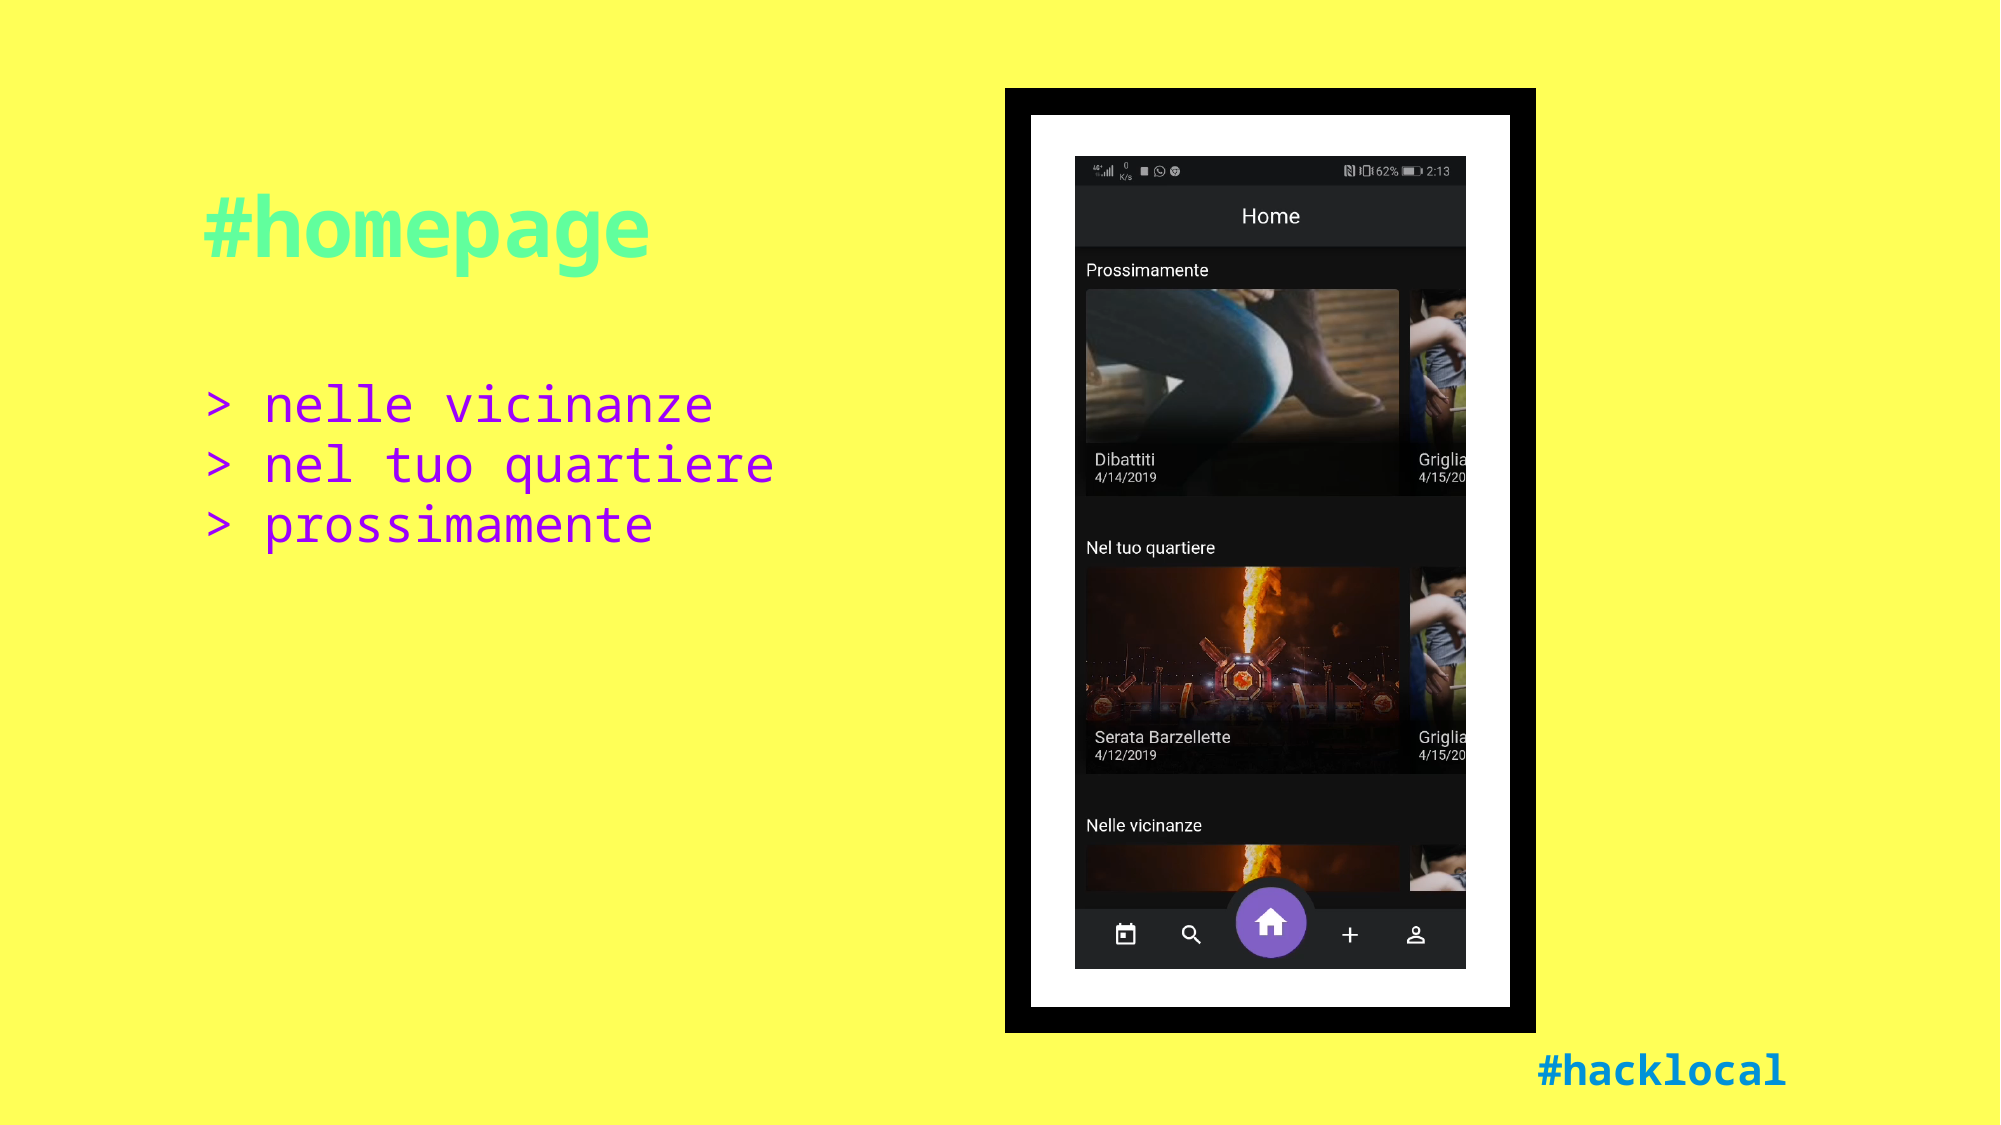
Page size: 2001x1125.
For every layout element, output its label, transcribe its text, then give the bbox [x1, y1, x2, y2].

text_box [1074, 155, 1466, 970]
text_box #homepage [188, 166, 669, 282]
text_box [1017, 100, 1524, 1021]
footer #hacklocal [1325, 1038, 2000, 1099]
text_box > nelle vicinanze > nel tuo quartiere > prossimamente [190, 365, 790, 561]
